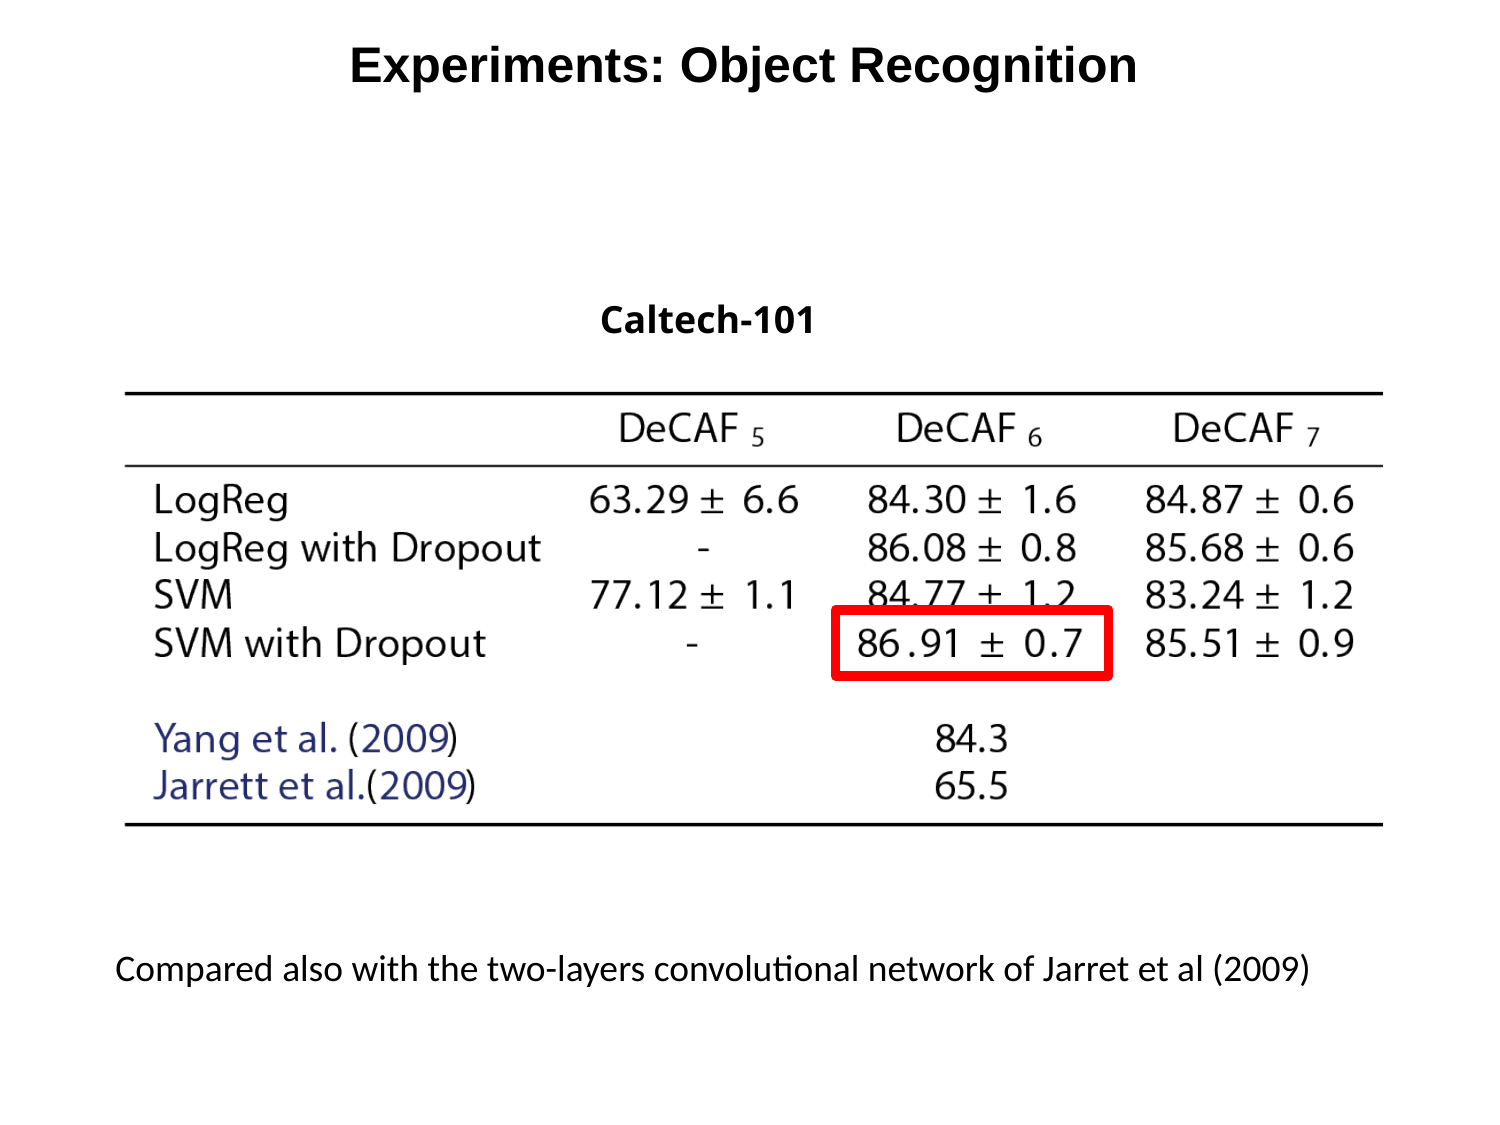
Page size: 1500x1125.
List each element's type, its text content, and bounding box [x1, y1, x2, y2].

text_box Caltech-101 [584, 288, 1049, 349]
text_box Experiments: Object Recognition [334, 24, 1154, 100]
picture [105, 370, 1398, 848]
text_box Compared also with the two-layers convolutional network of Jarret et al (2009) [100, 936, 1432, 997]
